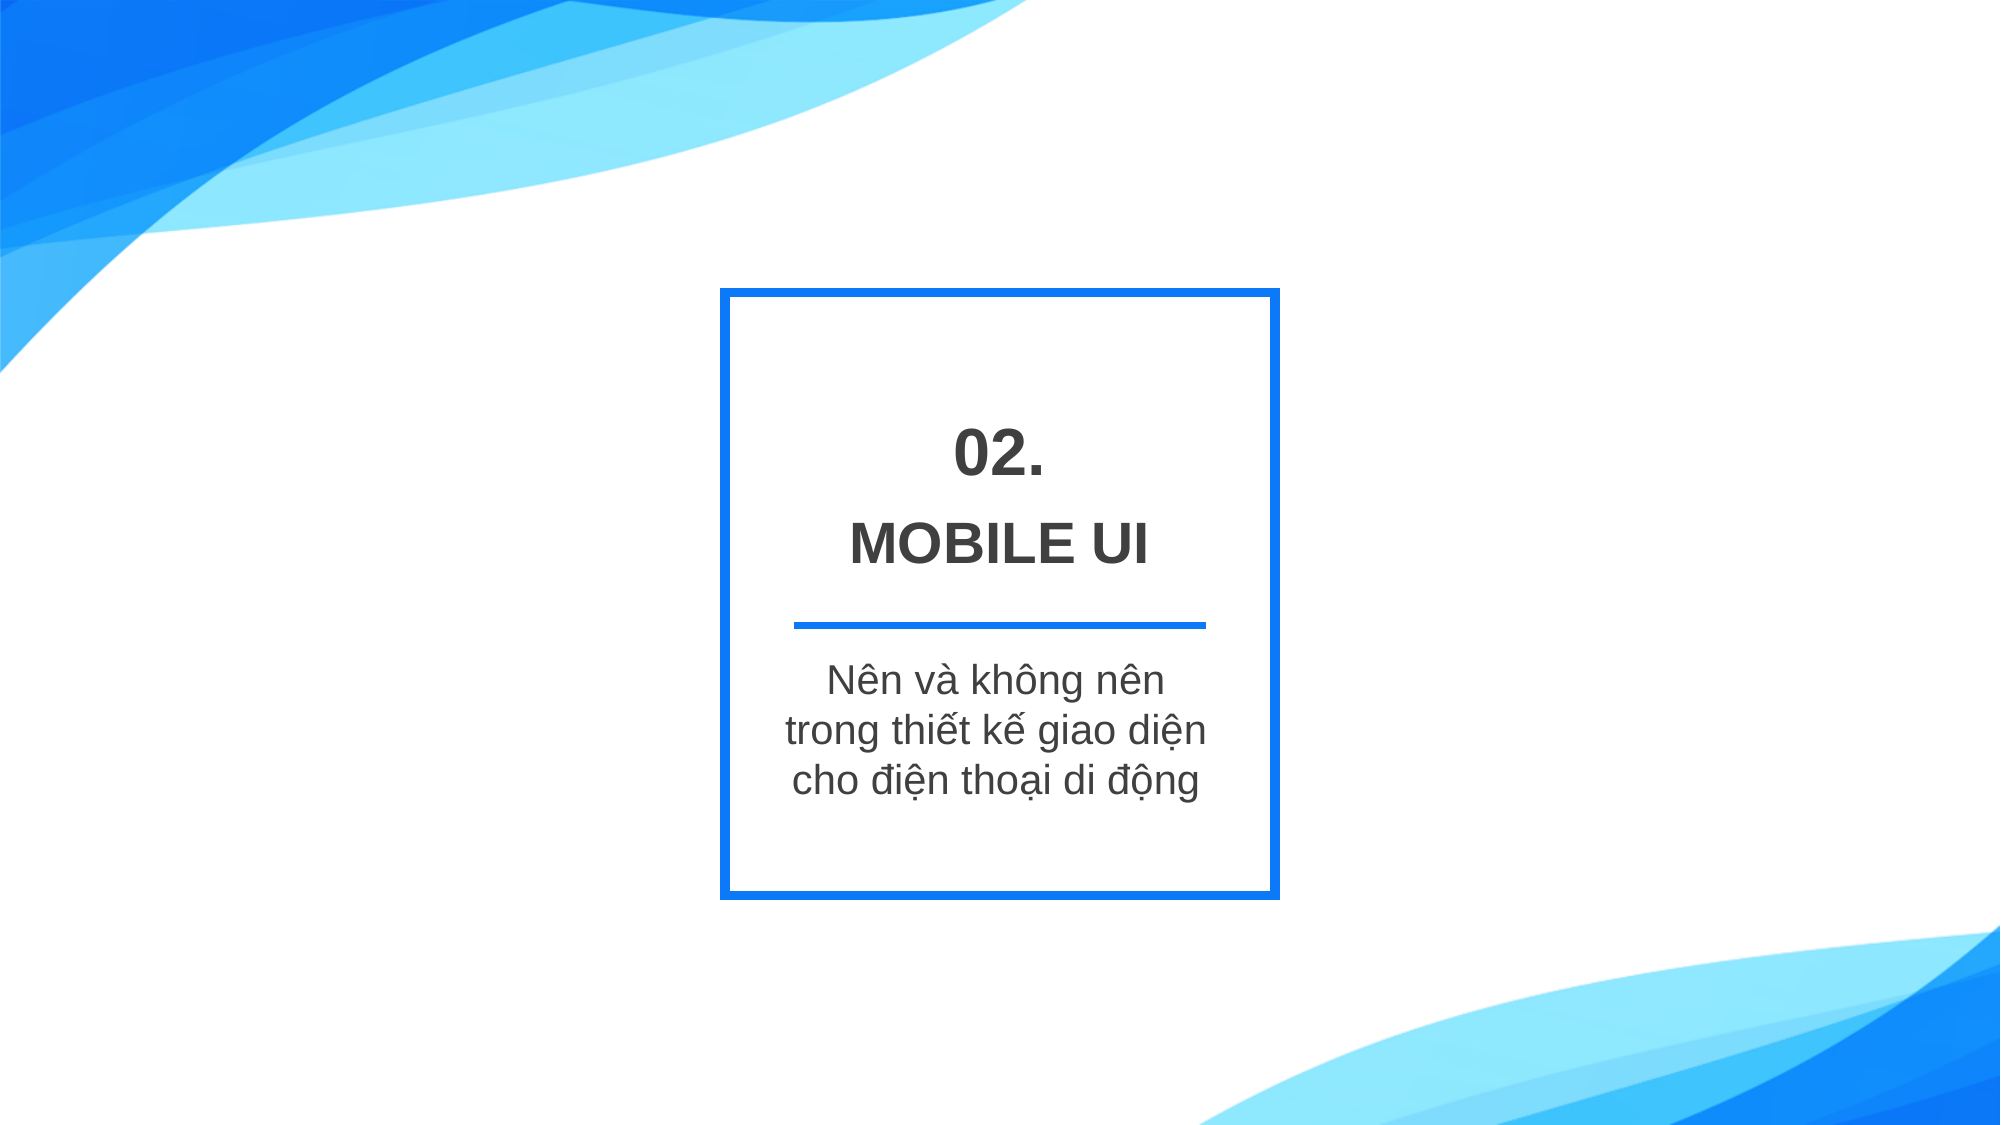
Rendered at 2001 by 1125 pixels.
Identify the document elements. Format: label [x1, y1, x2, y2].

picture [1193, 919, 2000, 1125]
picture [0, 0, 1031, 377]
text_box [724, 291, 1276, 896]
